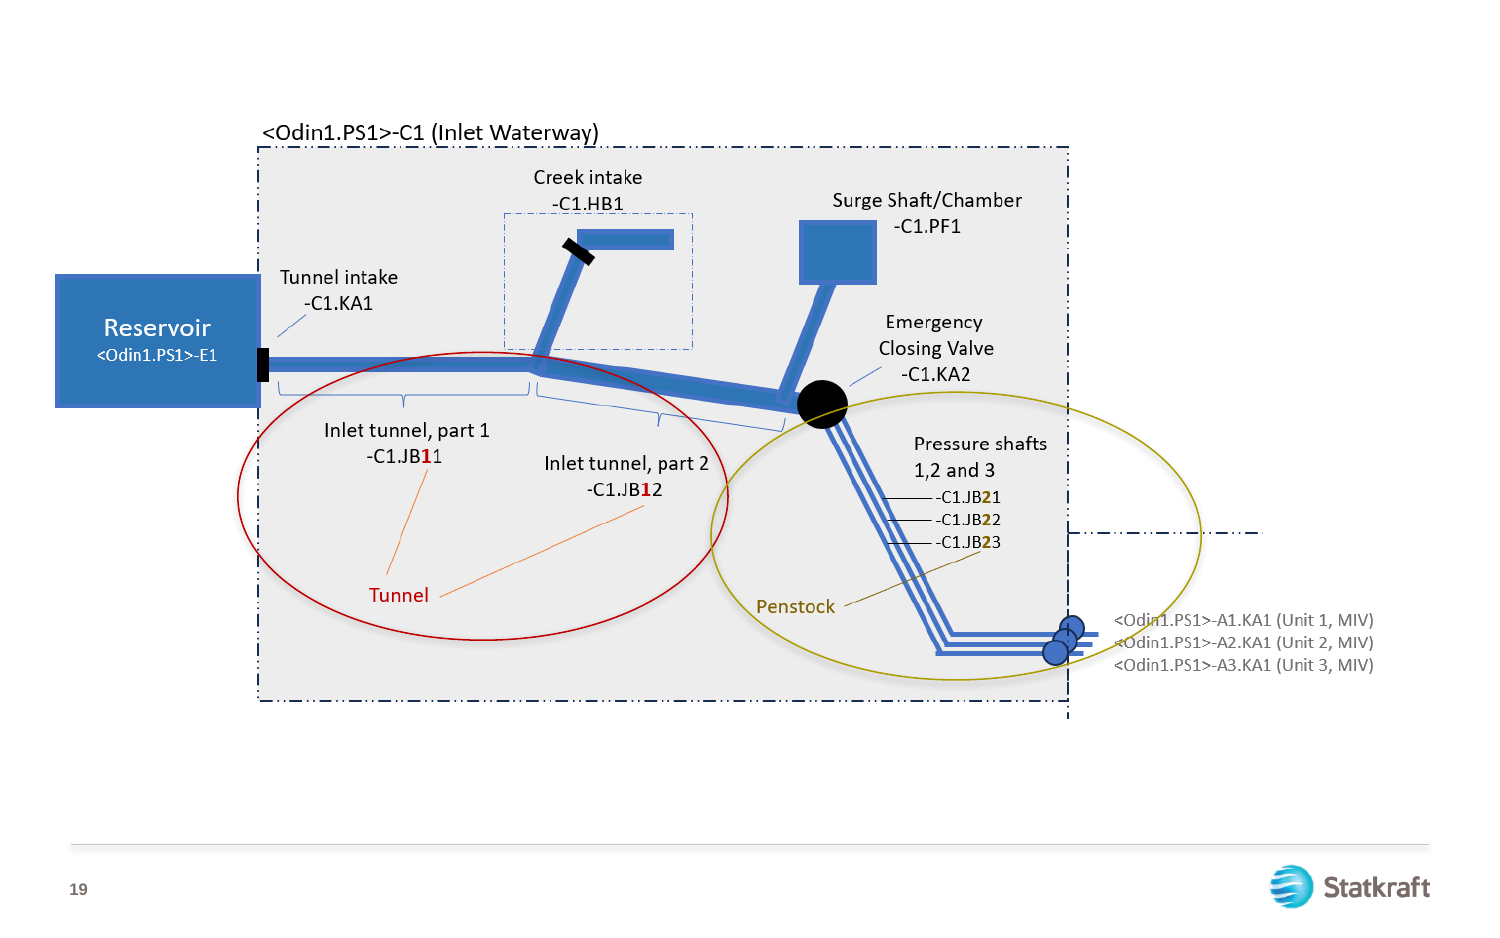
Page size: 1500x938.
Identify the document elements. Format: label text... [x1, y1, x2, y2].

picture [23, 90, 1379, 720]
slide_number 19 [54, 863, 119, 914]
picture [1267, 862, 1430, 911]
